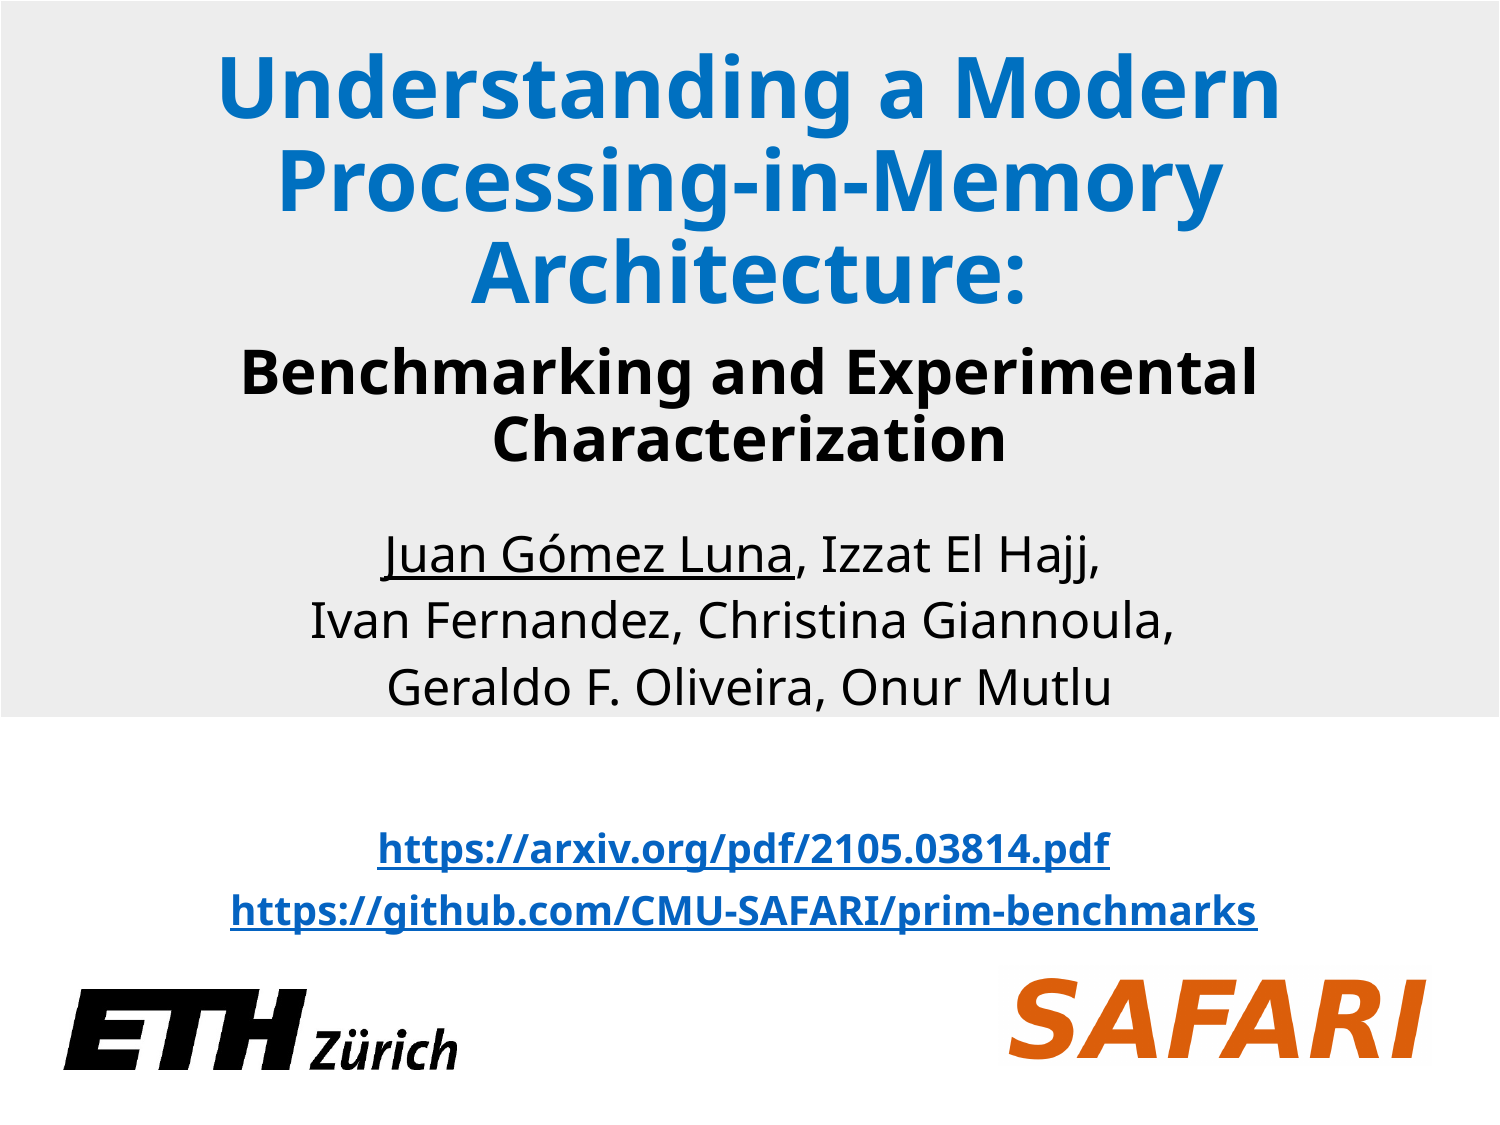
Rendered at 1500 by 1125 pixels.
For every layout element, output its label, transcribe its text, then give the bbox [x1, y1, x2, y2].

list Understanding a Modern Processing-in-Memory Architecture: Benchmarking and Experimental Characterization [0, 36, 1500, 484]
subtitle Juan Gómez Luna, Izzat El Hajj, Ivan Fernandez, Christina Giannoula, Geraldo F. Oliveira, Onur Mutlu [0, 521, 1500, 719]
picture [63, 989, 457, 1070]
picture [998, 965, 1432, 1066]
text_box https://arxiv.org/pdf/2105.03814.pdf https://github.com/CMU-SAFARI/prim-benchmarks [181, 756, 1307, 945]
